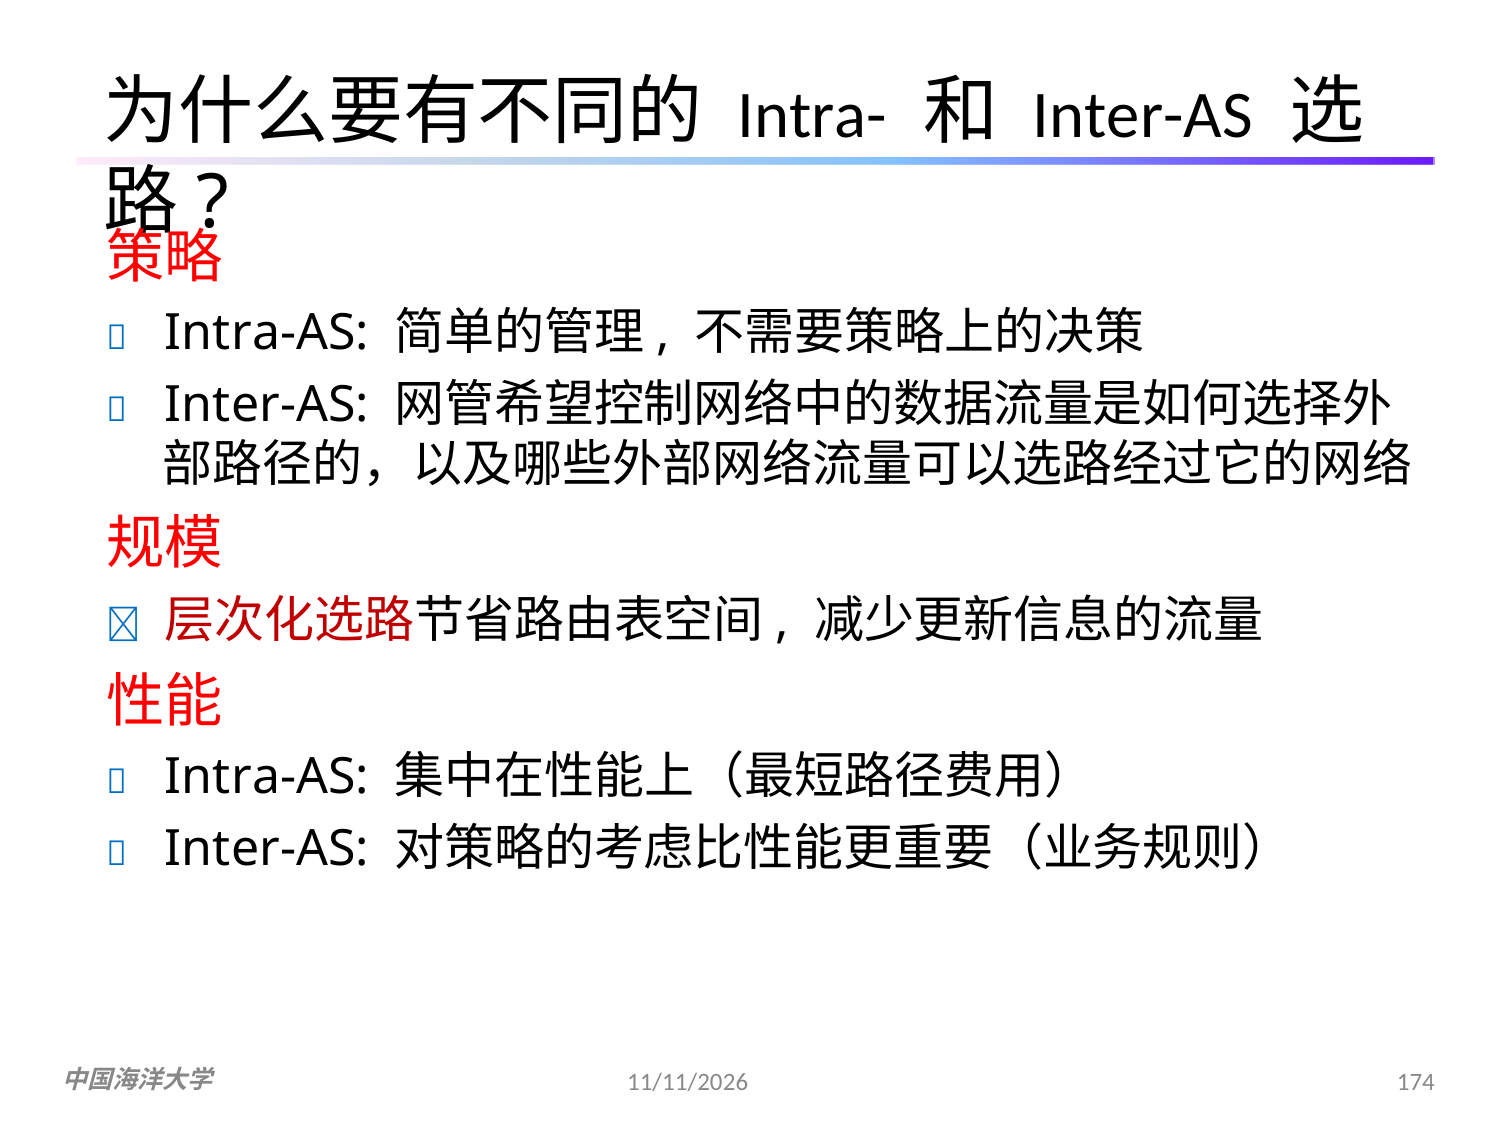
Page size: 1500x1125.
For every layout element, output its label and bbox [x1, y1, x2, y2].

text_box [104, 218, 1415, 876]
text_box [101, 62, 1438, 155]
picture [76, 156, 1435, 165]
